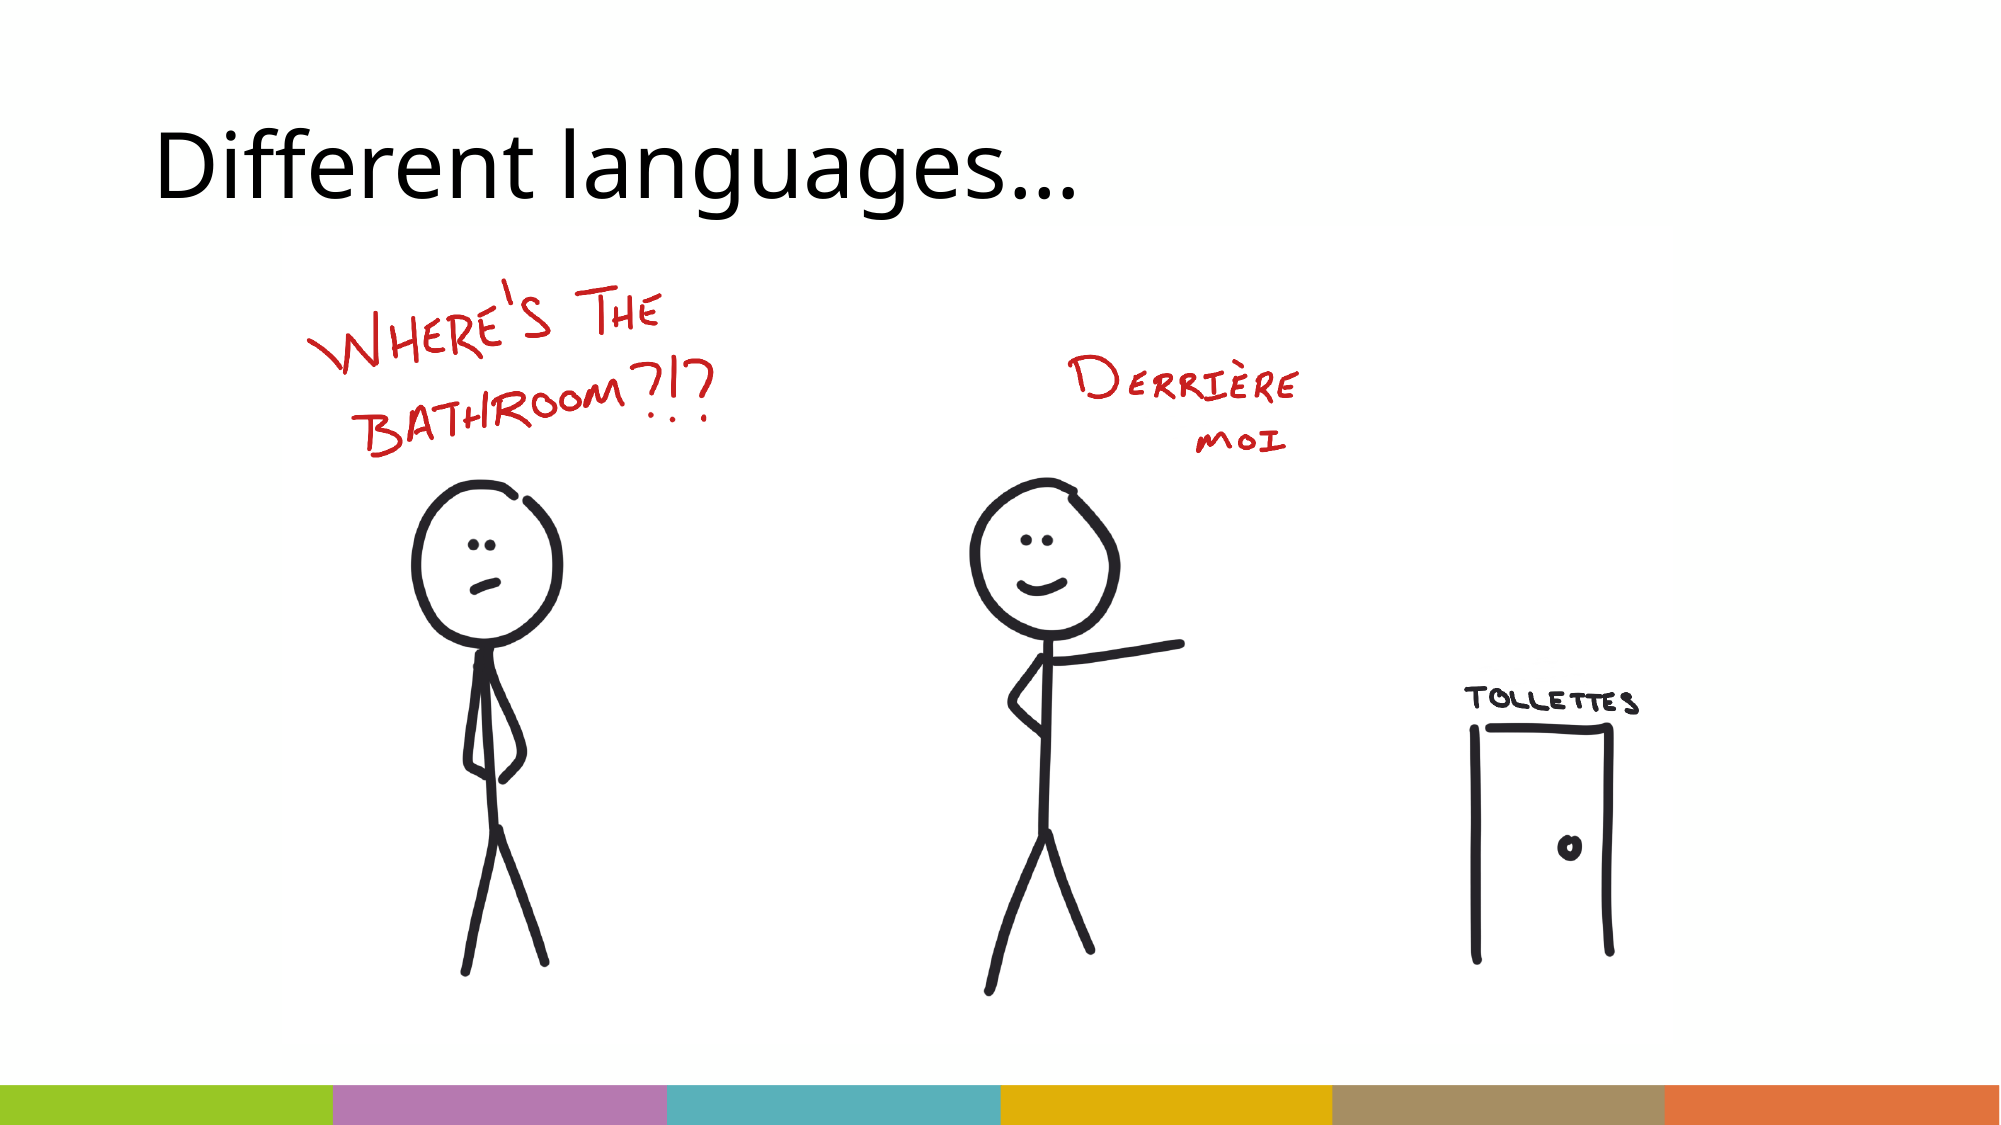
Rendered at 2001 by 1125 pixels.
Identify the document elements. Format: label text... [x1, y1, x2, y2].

title Different languages… [137, 59, 1863, 278]
picture [282, 225, 1673, 1044]
